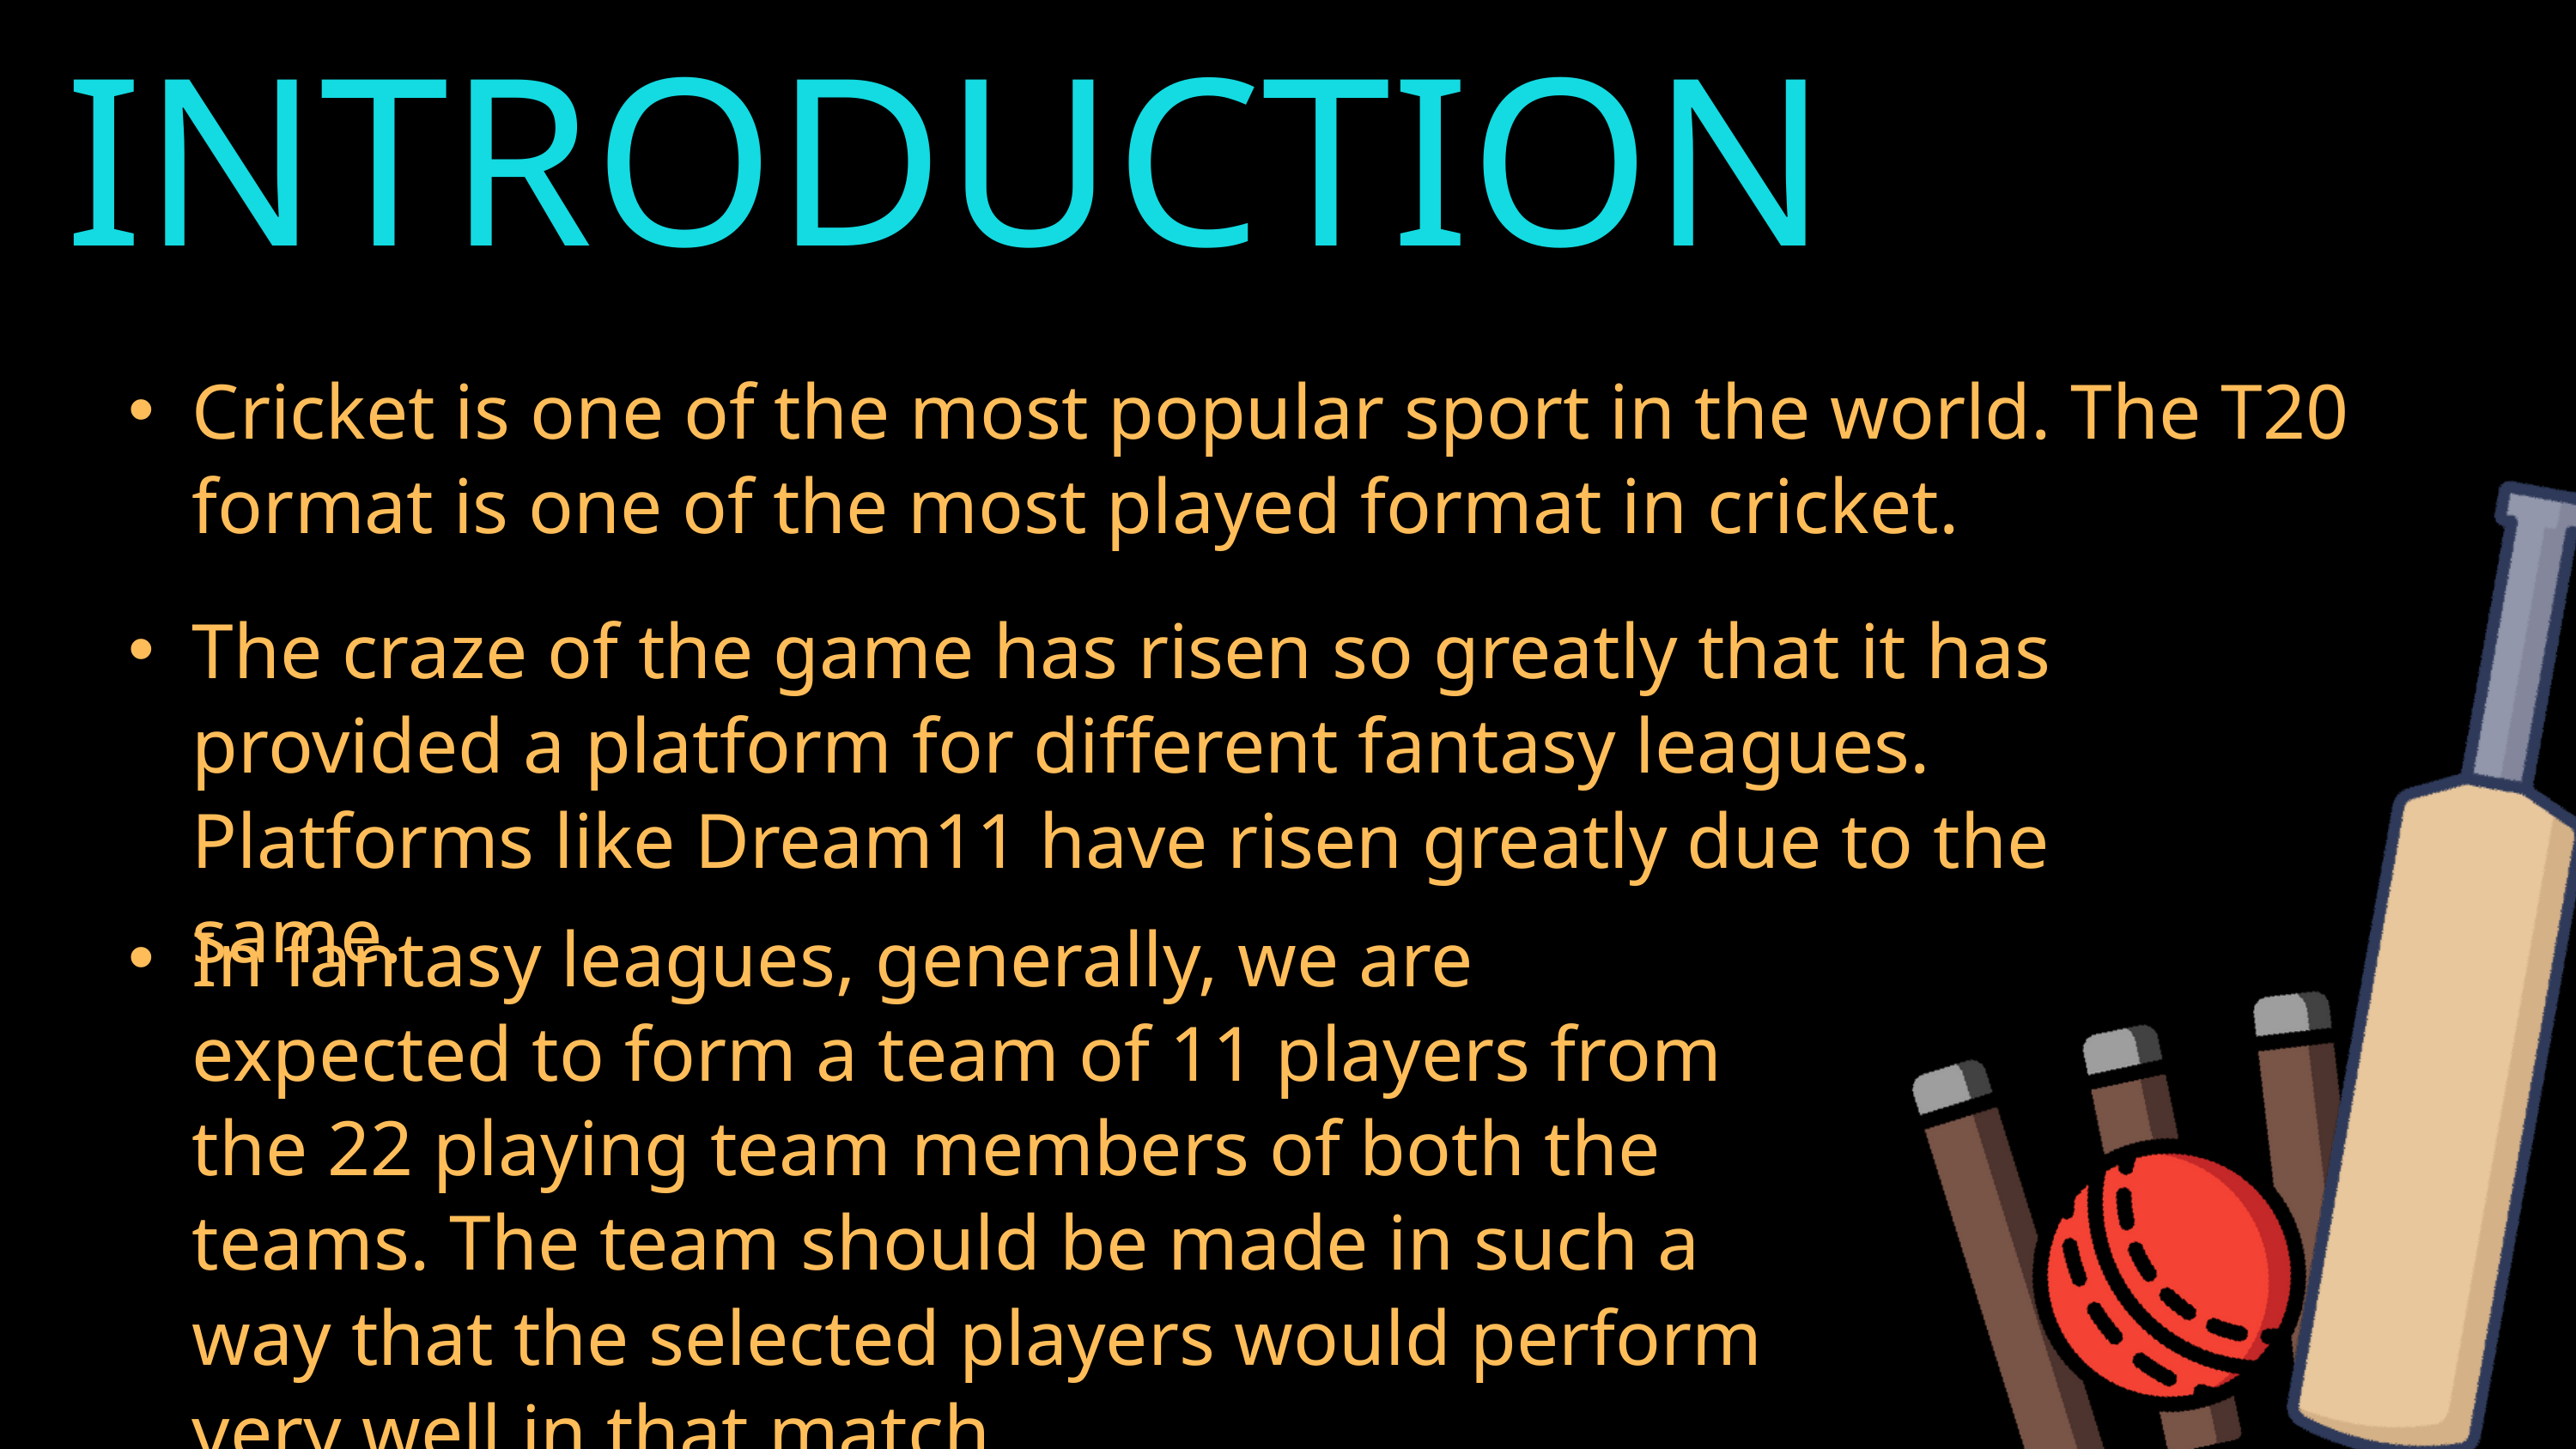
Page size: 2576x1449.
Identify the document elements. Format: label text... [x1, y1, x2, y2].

text_box Cricket is one of the most popular sport in the world. The T20 format is one of the most played format in cricket. [64, 359, 2406, 549]
text_box The craze of the game has risen so greatly that it has provided a platform for different fantasy leagues. Platforms like Dream11 have risen greatly due to the same. [64, 598, 2070, 978]
text_box INTRODUCTION [64, 86, 2351, 293]
text_box In fantasy leagues, generally, we are expected to form a team of 11 players from the 22 playing team members of both the teams. The team should be made in such a way that the selected players would perform very well in that match. [64, 978, 1794, 1449]
picture [1890, 446, 2576, 1449]
